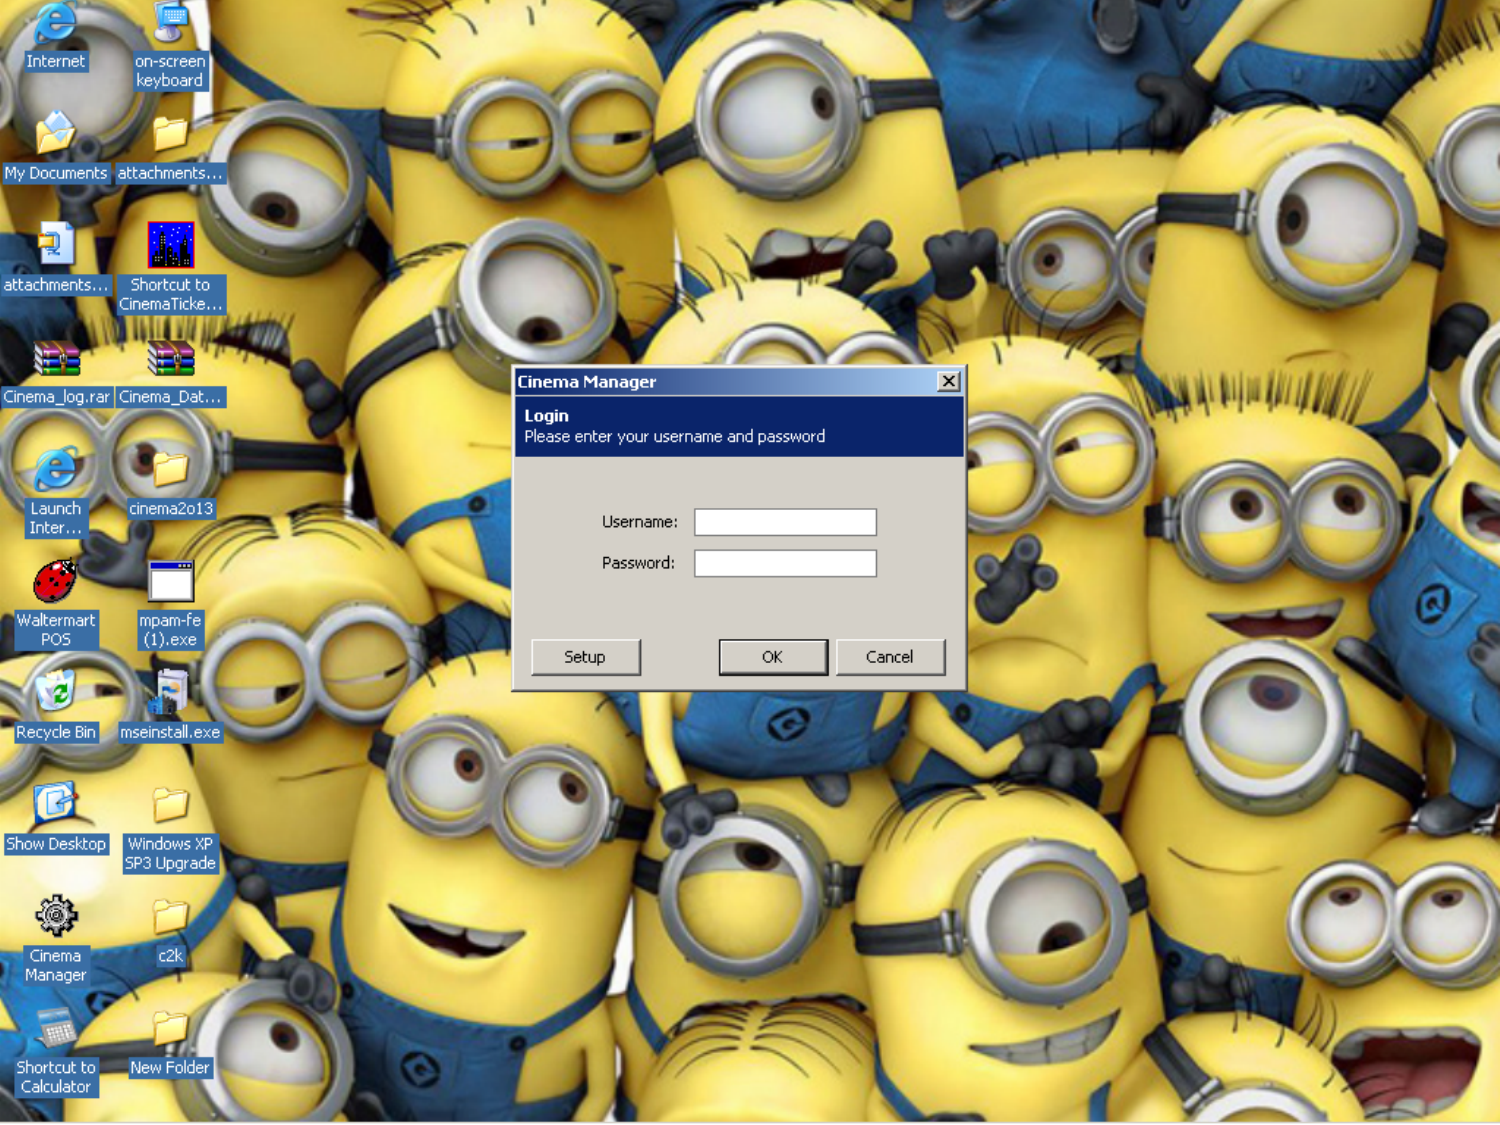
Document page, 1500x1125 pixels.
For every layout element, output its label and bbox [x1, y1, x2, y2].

list [0, 0, 1500, 1125]
